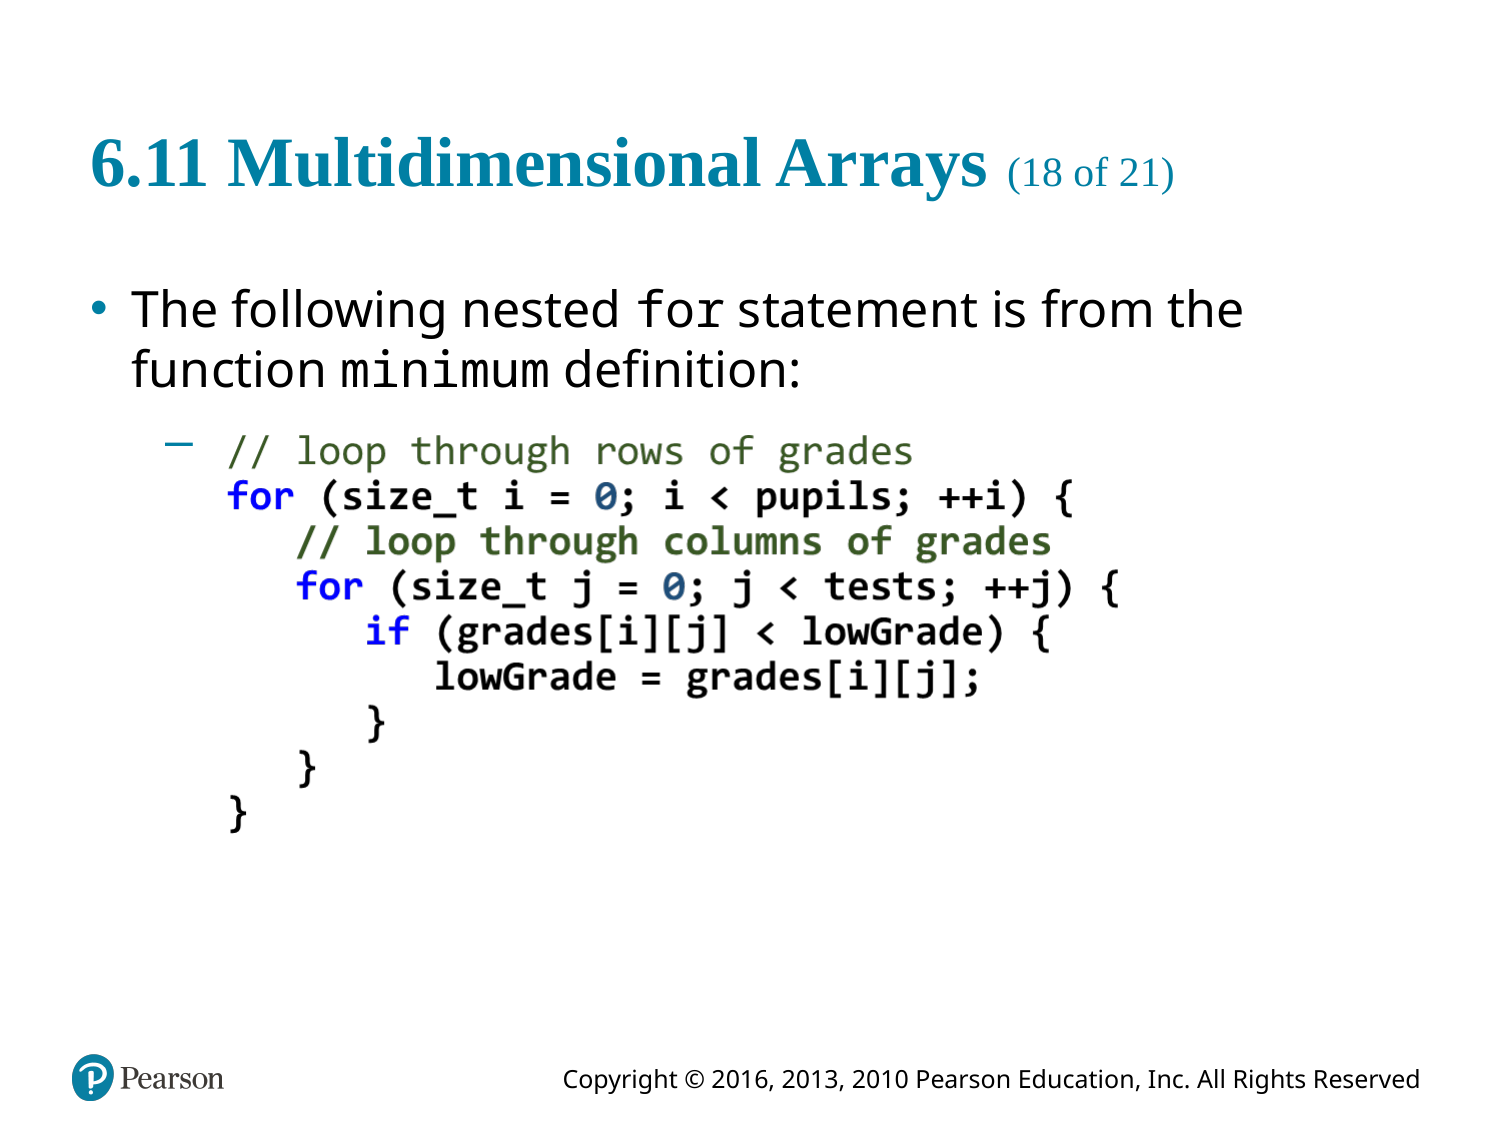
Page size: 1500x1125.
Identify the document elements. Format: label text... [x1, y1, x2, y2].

picture [217, 412, 1146, 855]
picture [72, 1087, 83, 1101]
list The following nested for statement is from the function minimum definition: [75, 262, 1425, 931]
picture [80, 1063, 106, 1088]
title 6.11 Multidimensional Arrays (18 of 21) [75, 0, 1425, 216]
picture [72, 1054, 88, 1070]
picture [98, 1054, 224, 1101]
